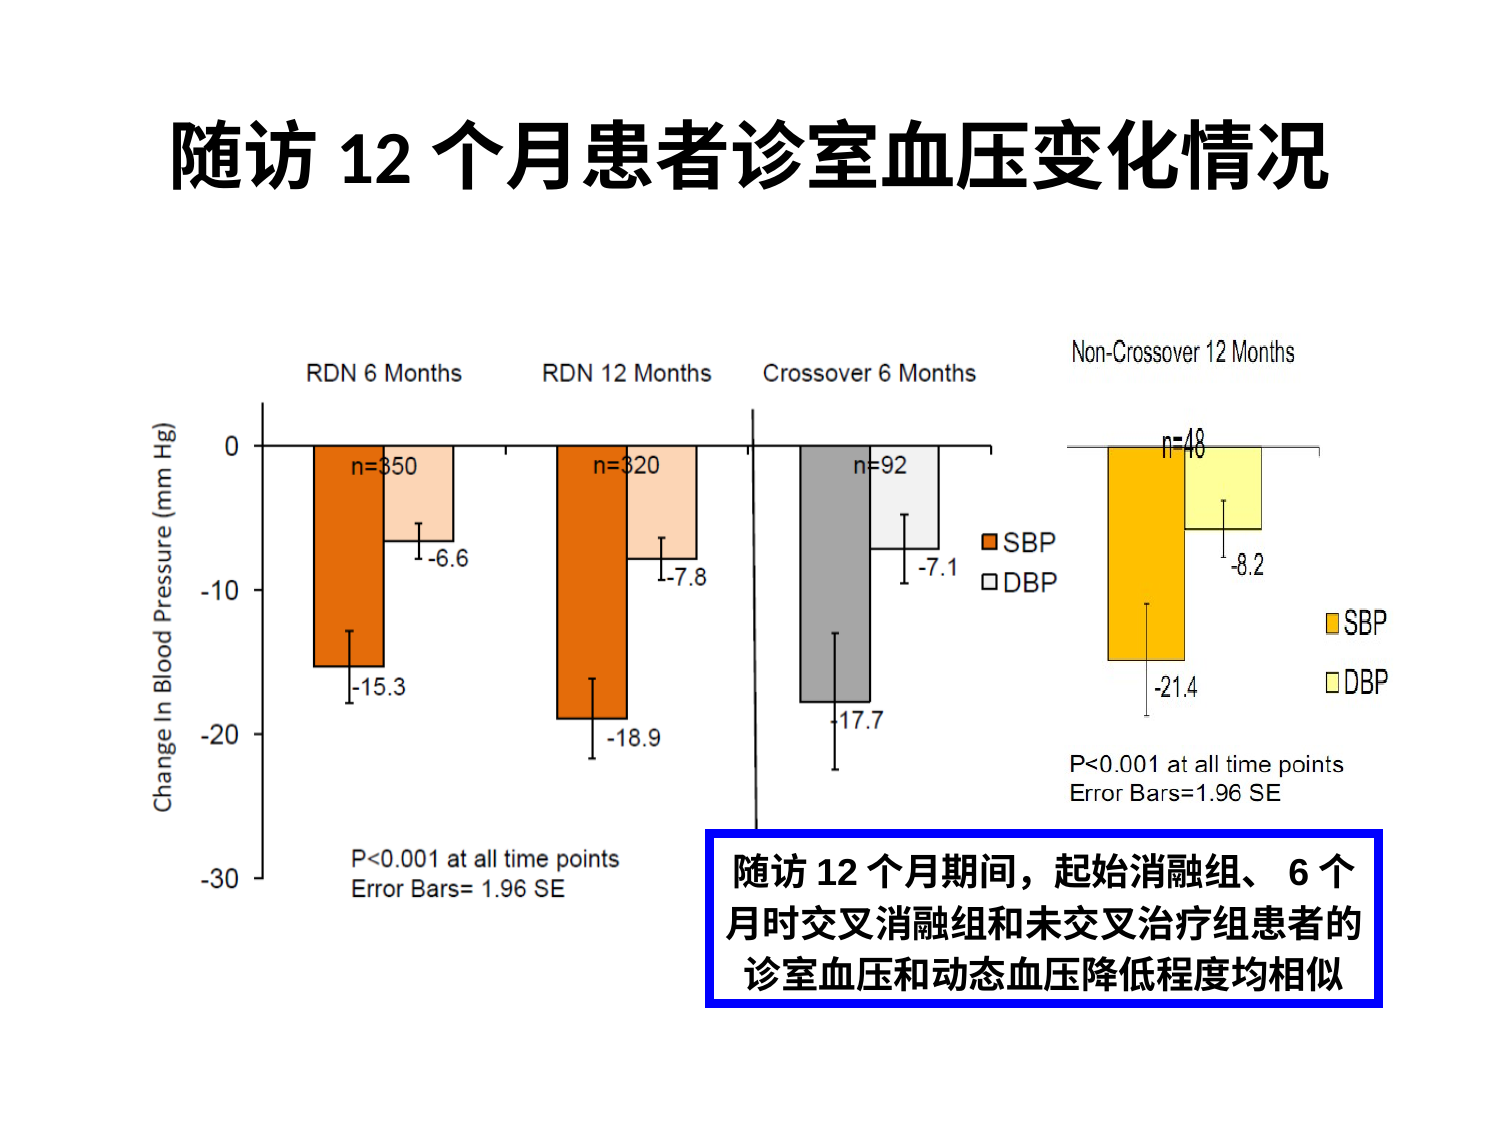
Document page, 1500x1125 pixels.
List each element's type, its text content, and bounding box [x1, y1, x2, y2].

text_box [73, 308, 1397, 905]
text_box 随访12个月期间，起始消融组、6个月时交叉消融组和未交叉治疗组患者的诊室血压和动态血压降低程度均相似 [709, 913, 1379, 1004]
title 随访12个月患者诊室血压变化情况 [75, 75, 1425, 233]
